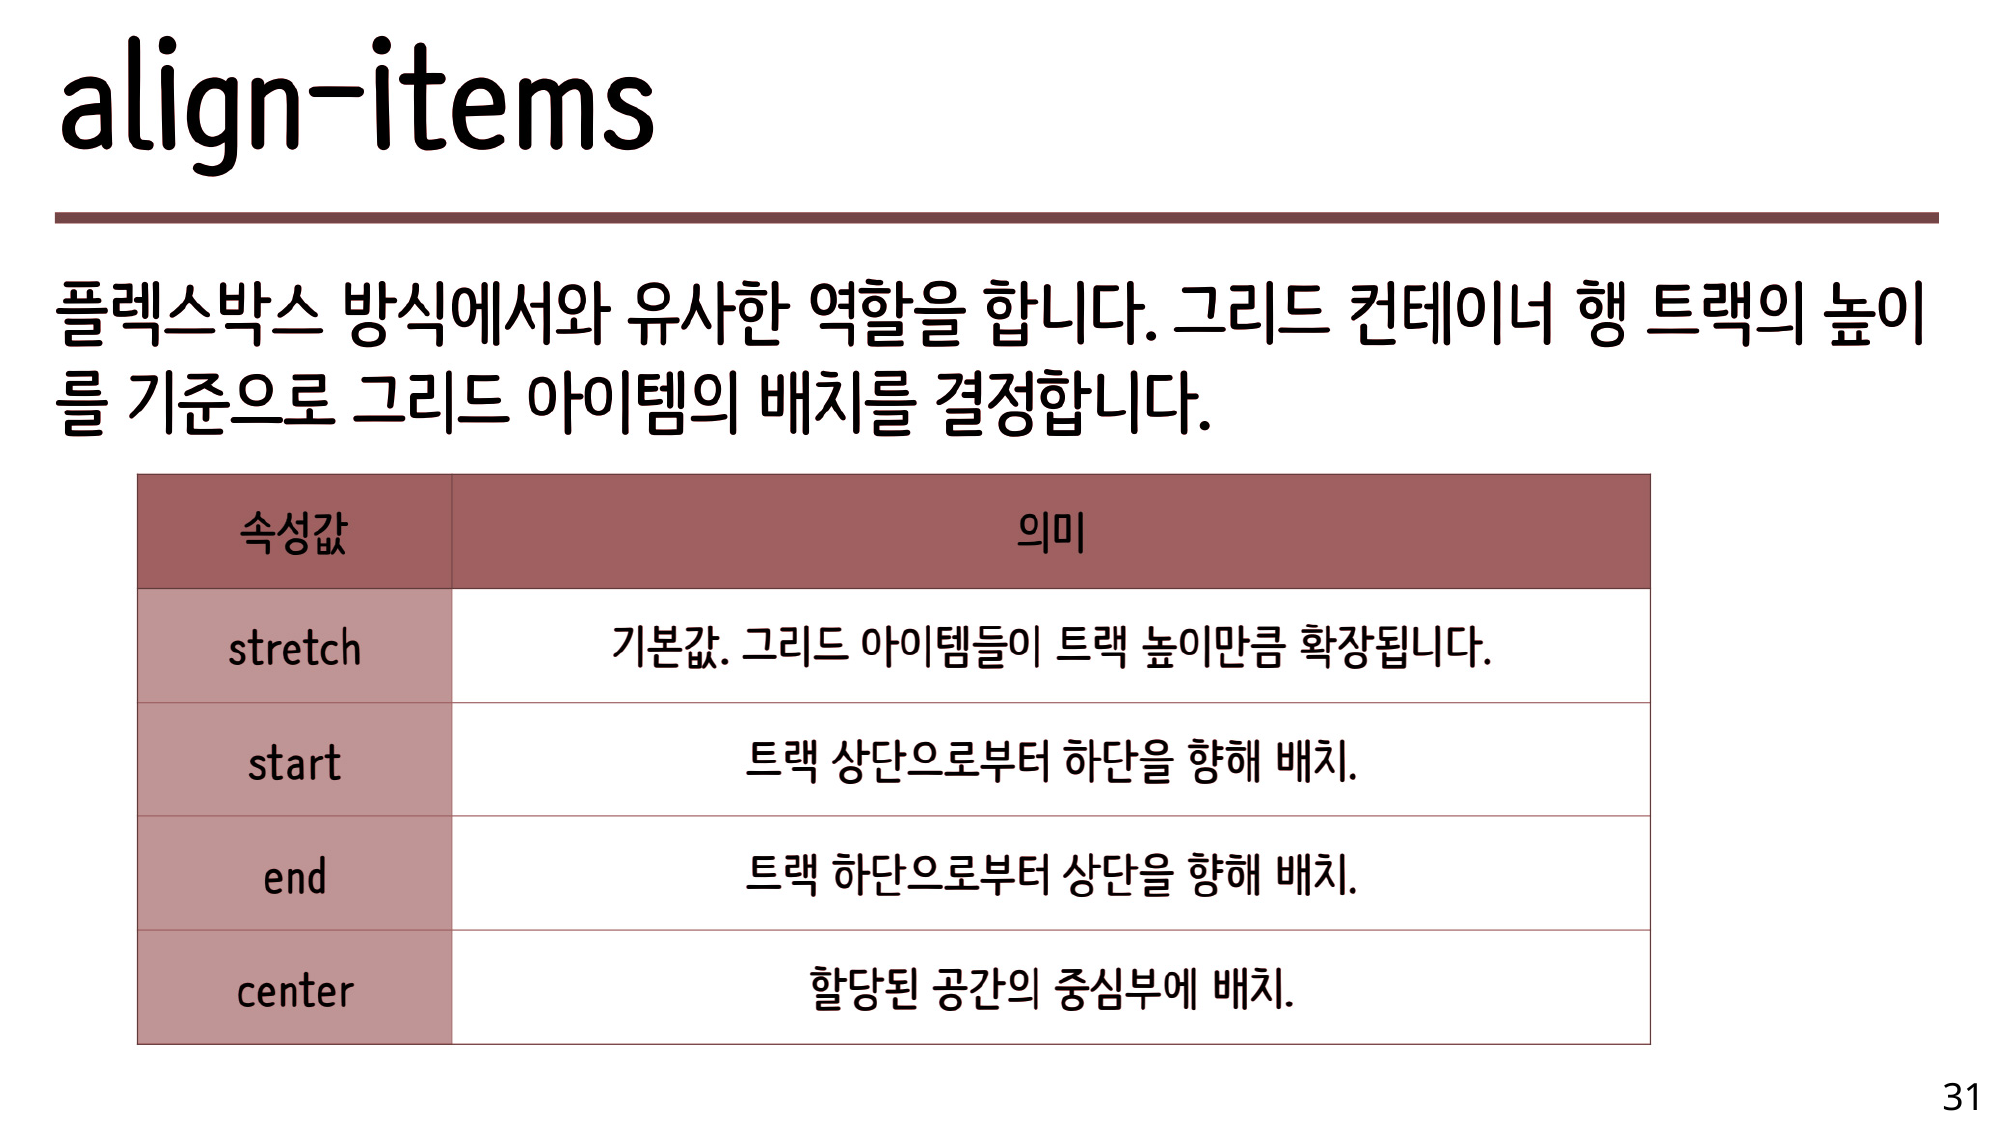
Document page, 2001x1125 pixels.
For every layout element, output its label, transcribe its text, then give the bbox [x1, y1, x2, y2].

picture [0, 8, 1939, 1083]
slide_number 31 [1550, 1065, 2000, 1125]
